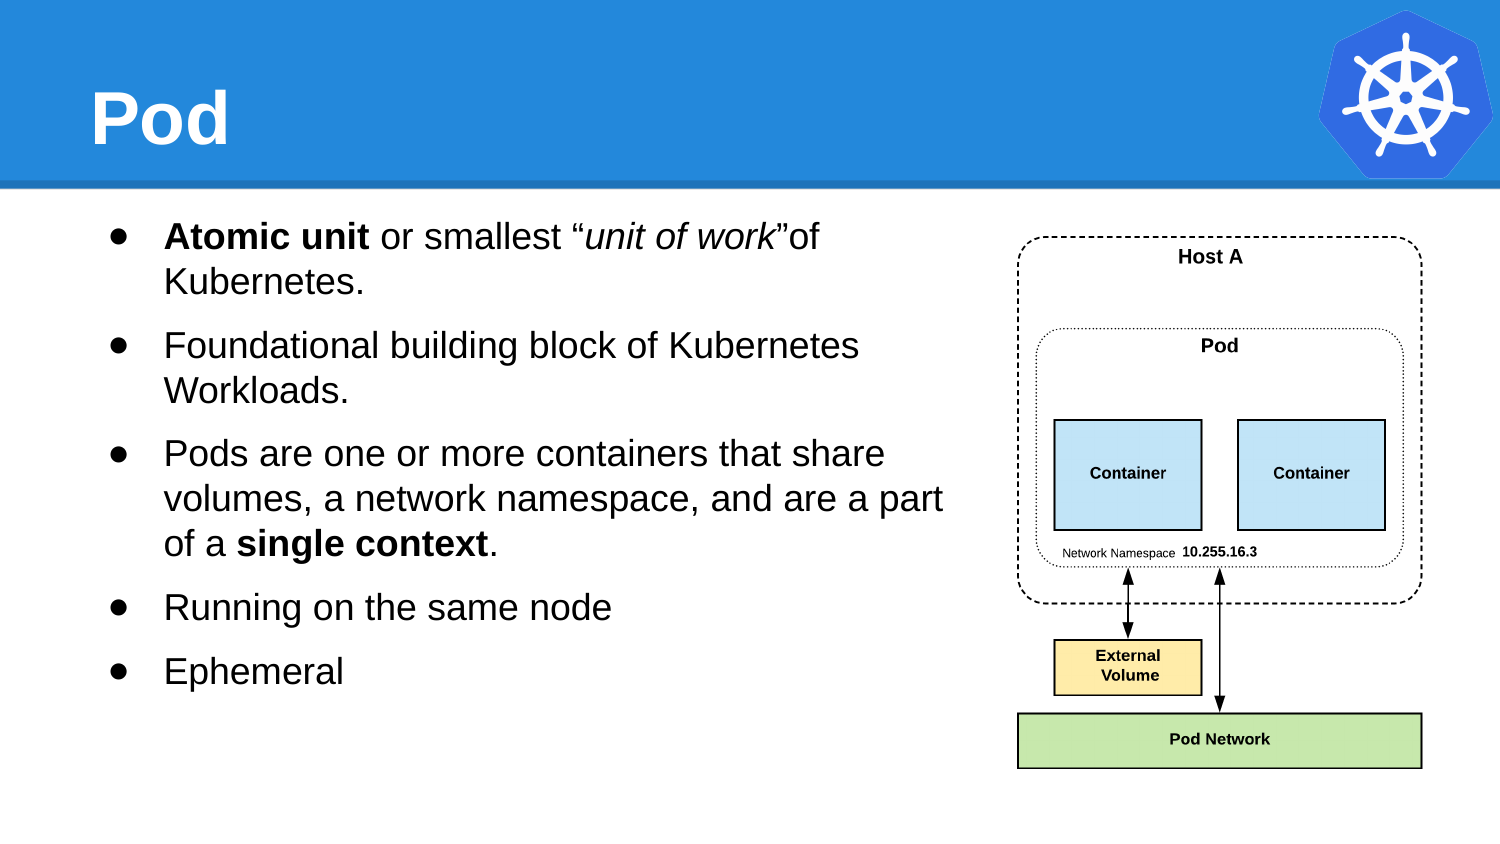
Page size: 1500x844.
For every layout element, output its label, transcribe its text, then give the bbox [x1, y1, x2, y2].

title Pod [75, 33, 1425, 175]
list Atomic unit or smallest “unit of work”of Kubernetes. Foundational building block of Kubernetes Workloads. Pods are one or more containers that share volumes, a network namespace, and are a part of a single context. Running on the same node Ephemeral [75, 196, 994, 808]
picture [1318, 7, 1494, 182]
picture [980, 199, 1458, 806]
